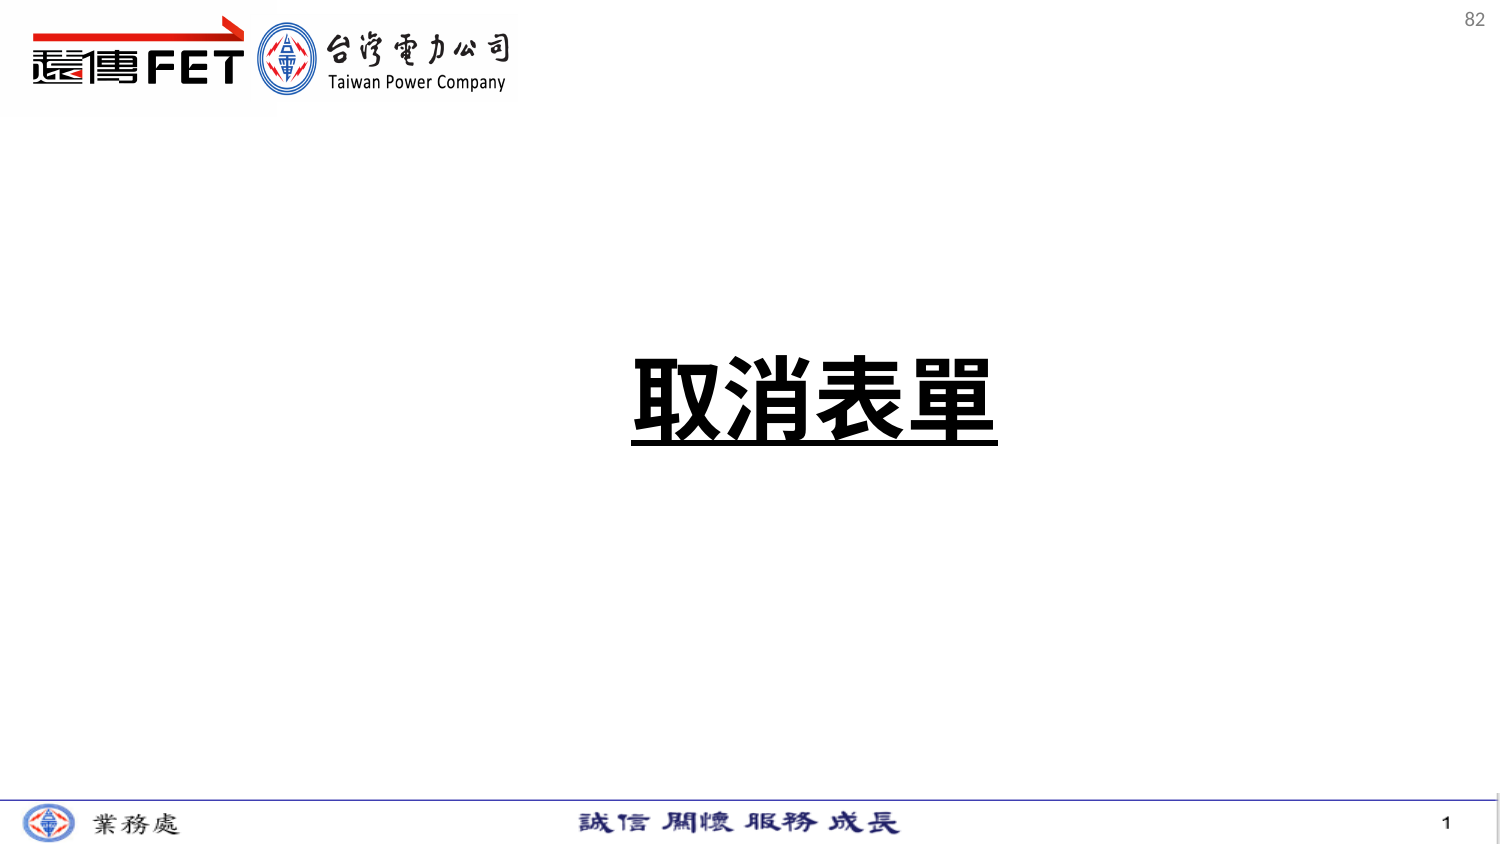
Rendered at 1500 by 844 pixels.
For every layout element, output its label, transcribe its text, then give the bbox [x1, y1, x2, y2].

picture [0, 793, 1500, 844]
picture [0, 0, 519, 117]
text_box 取消表單 [421, 334, 1208, 466]
